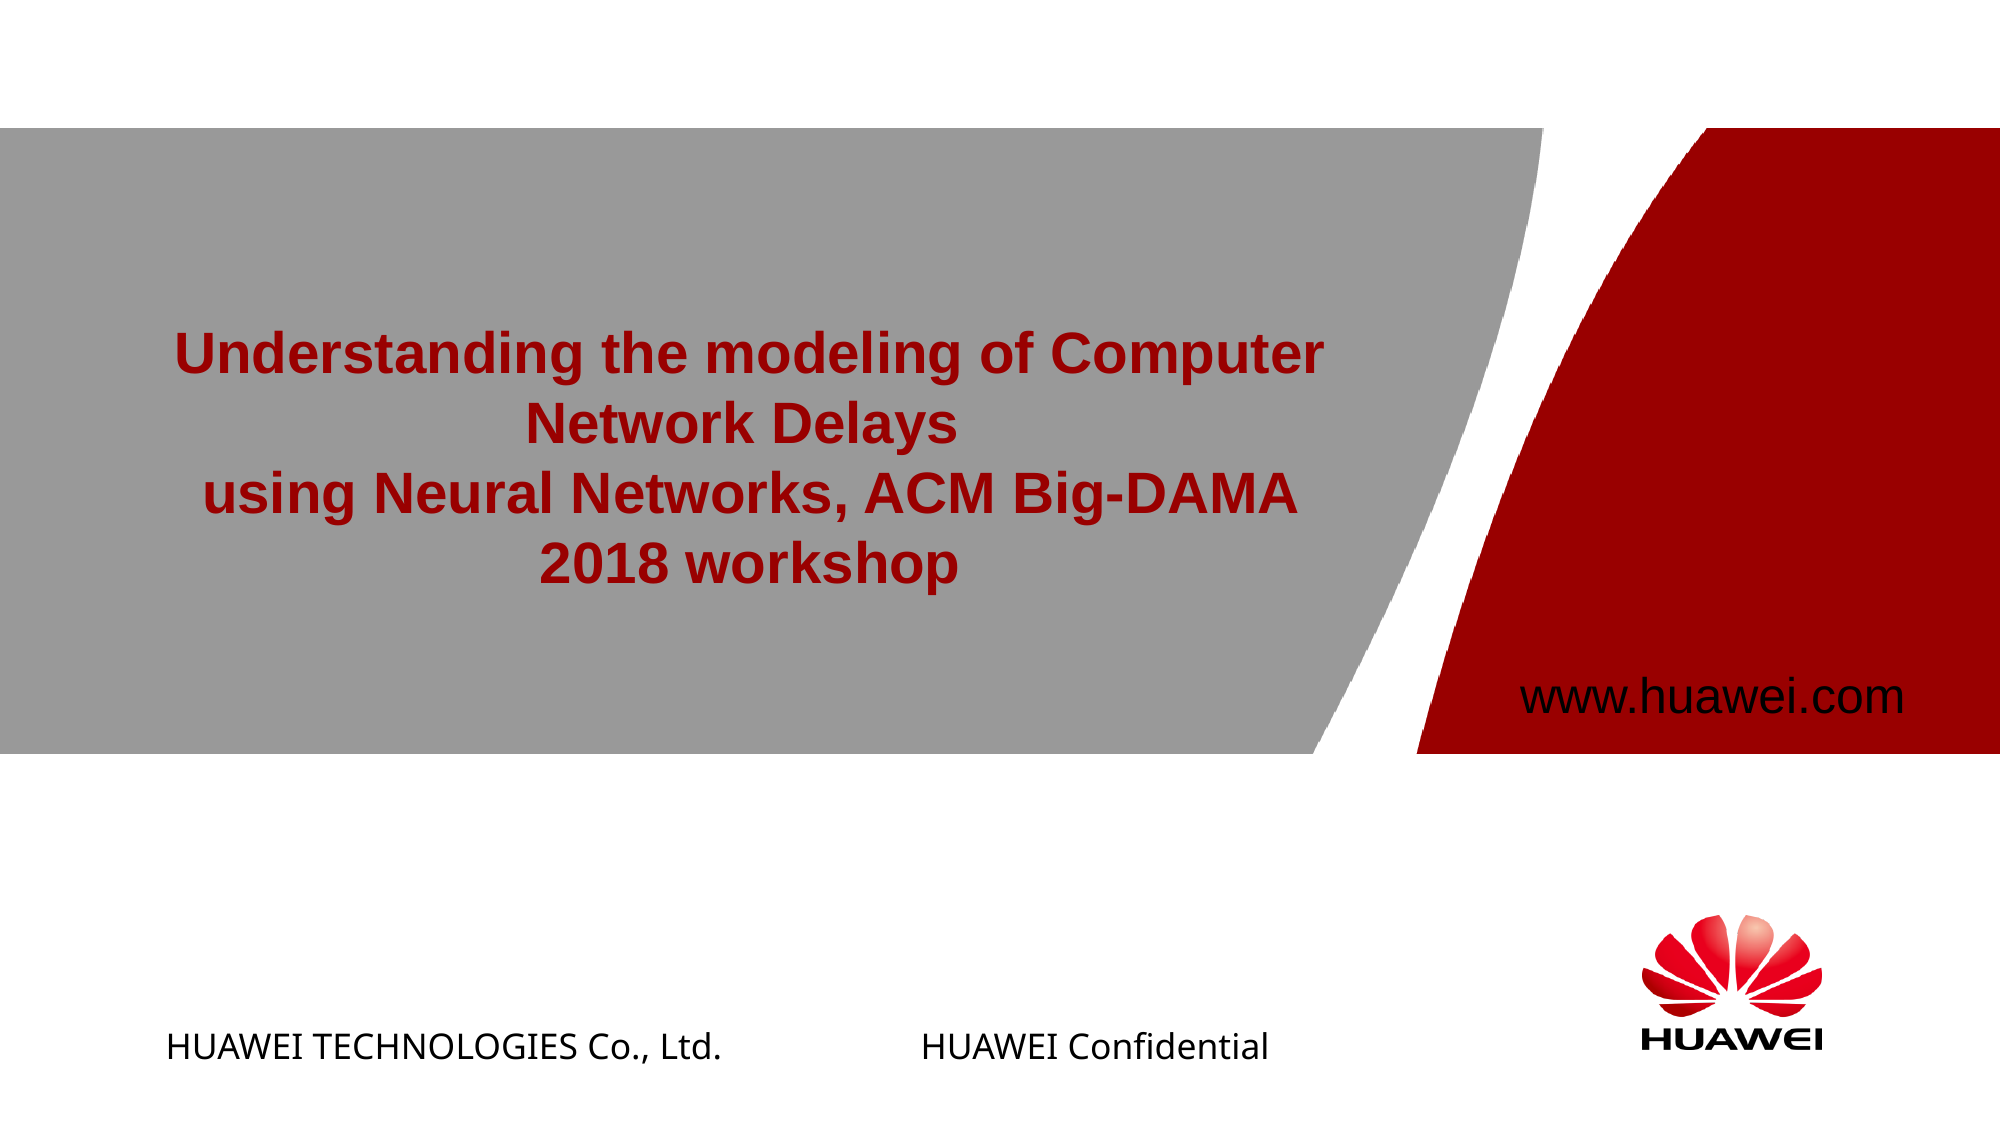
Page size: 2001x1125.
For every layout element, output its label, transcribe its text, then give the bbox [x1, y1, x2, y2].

picture [1642, 915, 1822, 1050]
title Understanding the modeling of Computer Network Delays using Neural Networks, ACM Big-DAMA 2018 workshop [150, 360, 1351, 551]
picture [0, 128, 2000, 754]
